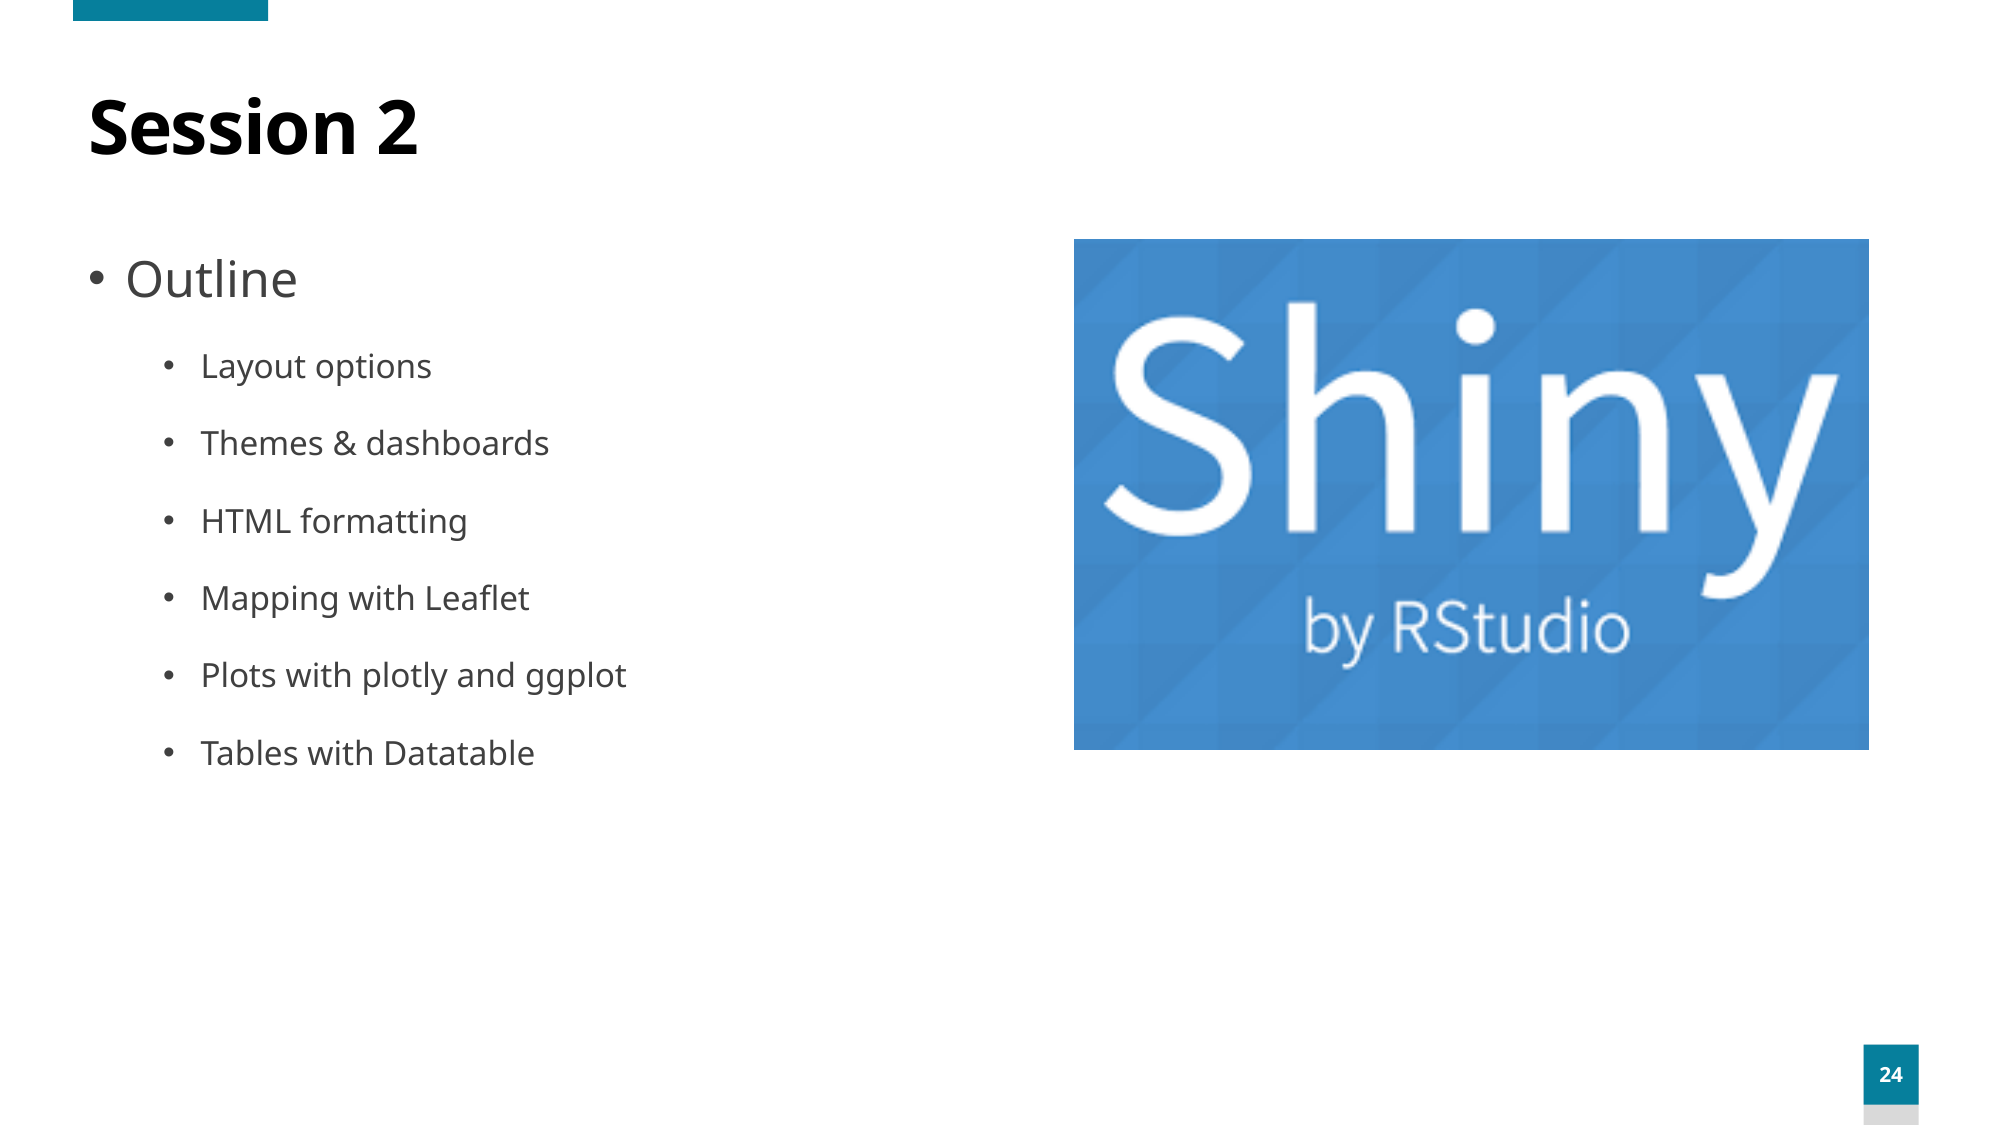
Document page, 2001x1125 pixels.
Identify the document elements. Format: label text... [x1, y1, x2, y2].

picture [1074, 239, 1869, 750]
title Session 2 [73, 82, 1907, 179]
list Outline Layout options Themes & dashboards HTML formatting Mapping with Leaflet Plots with plotly and ggplot Tables with Datatable [73, 239, 1391, 1023]
